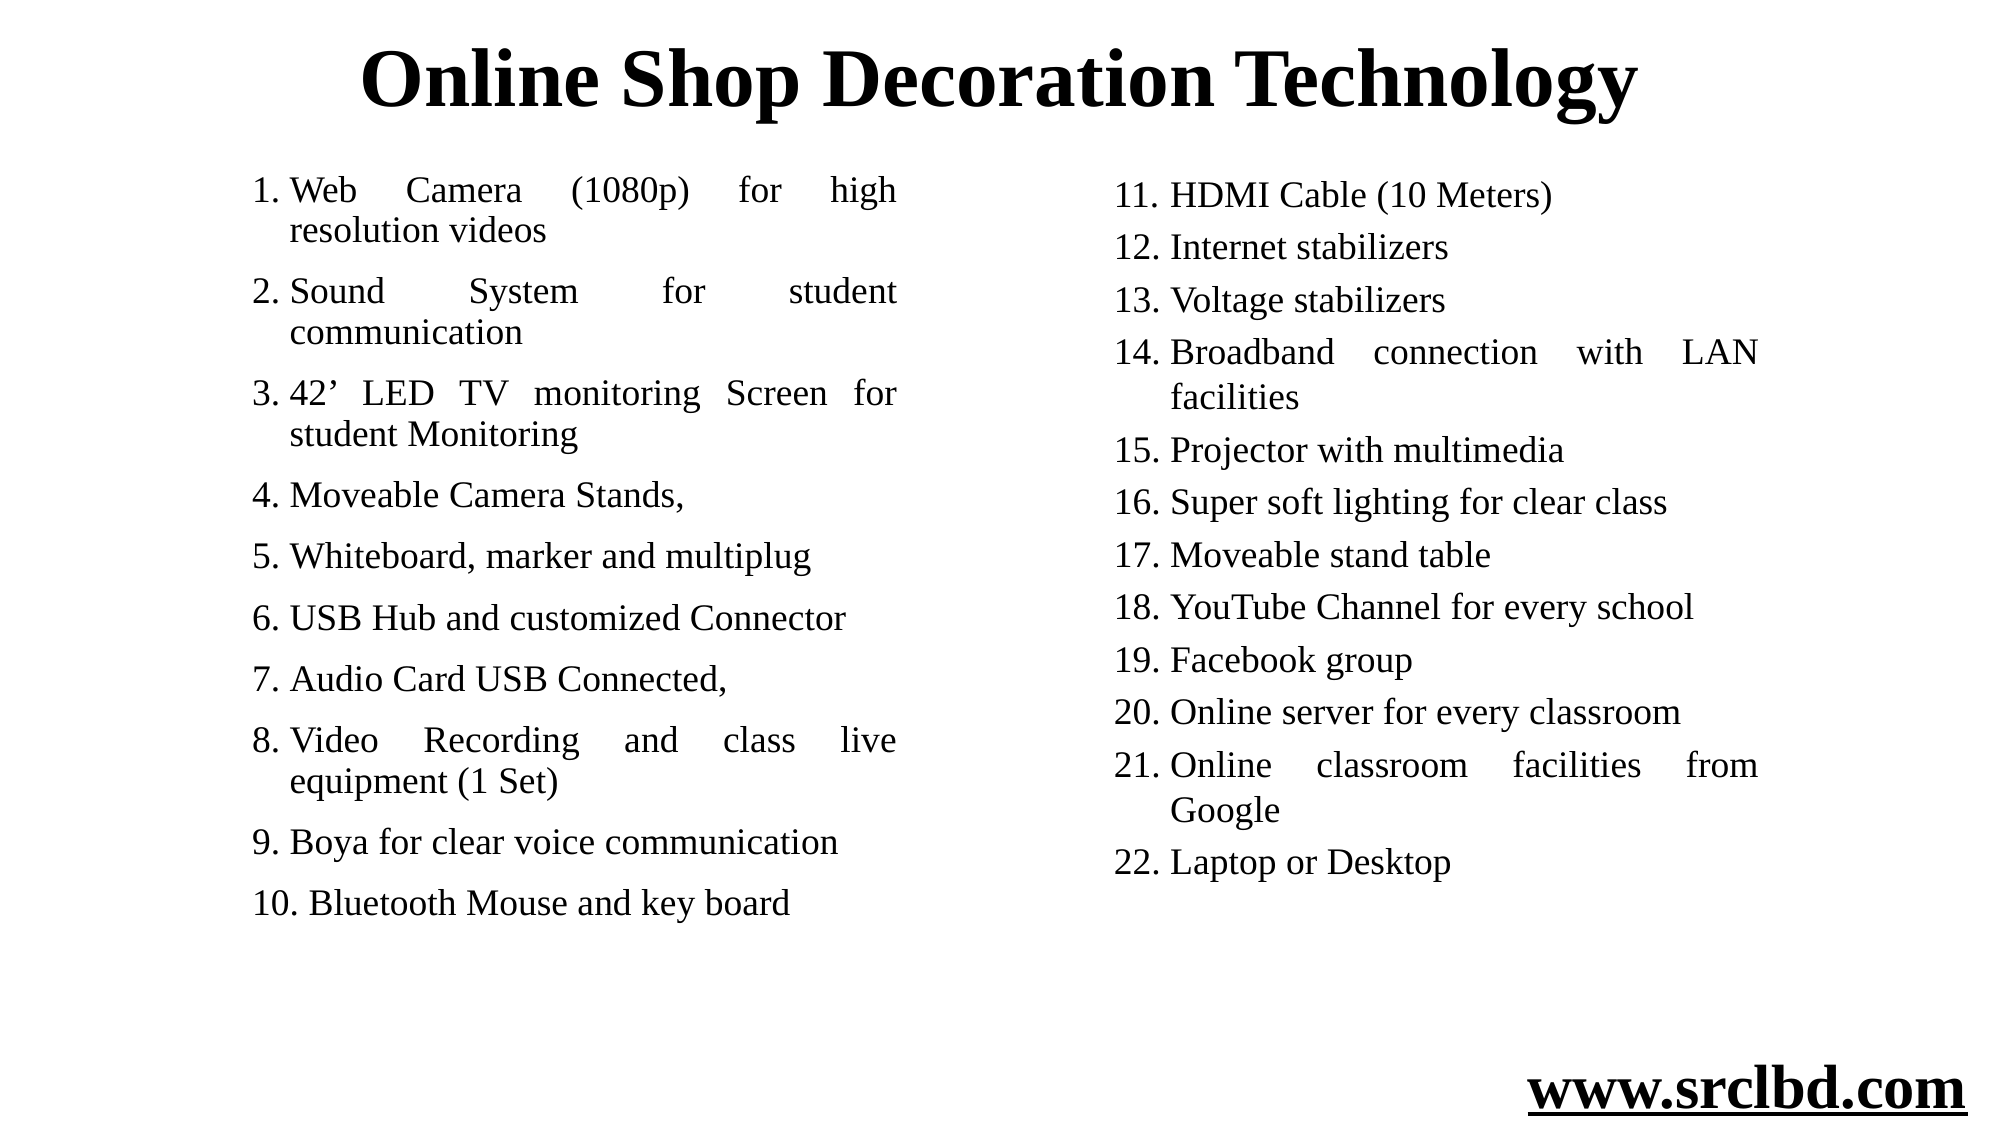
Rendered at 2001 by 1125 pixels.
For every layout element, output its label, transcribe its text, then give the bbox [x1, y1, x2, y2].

text_box www.srclbd.com [1512, 1038, 1983, 1125]
text_box HDMI Cable (10 Meters) Internet stabilizers Voltage stabilizers Broadband connection with LAN facilities Projector with multimedia Super soft lighting for clear class Moveable stand table YouTube Channel for every school Facebook group Online server for every classroom Online classroom facilities from Google Laptop or Desktop [1099, 162, 1775, 967]
